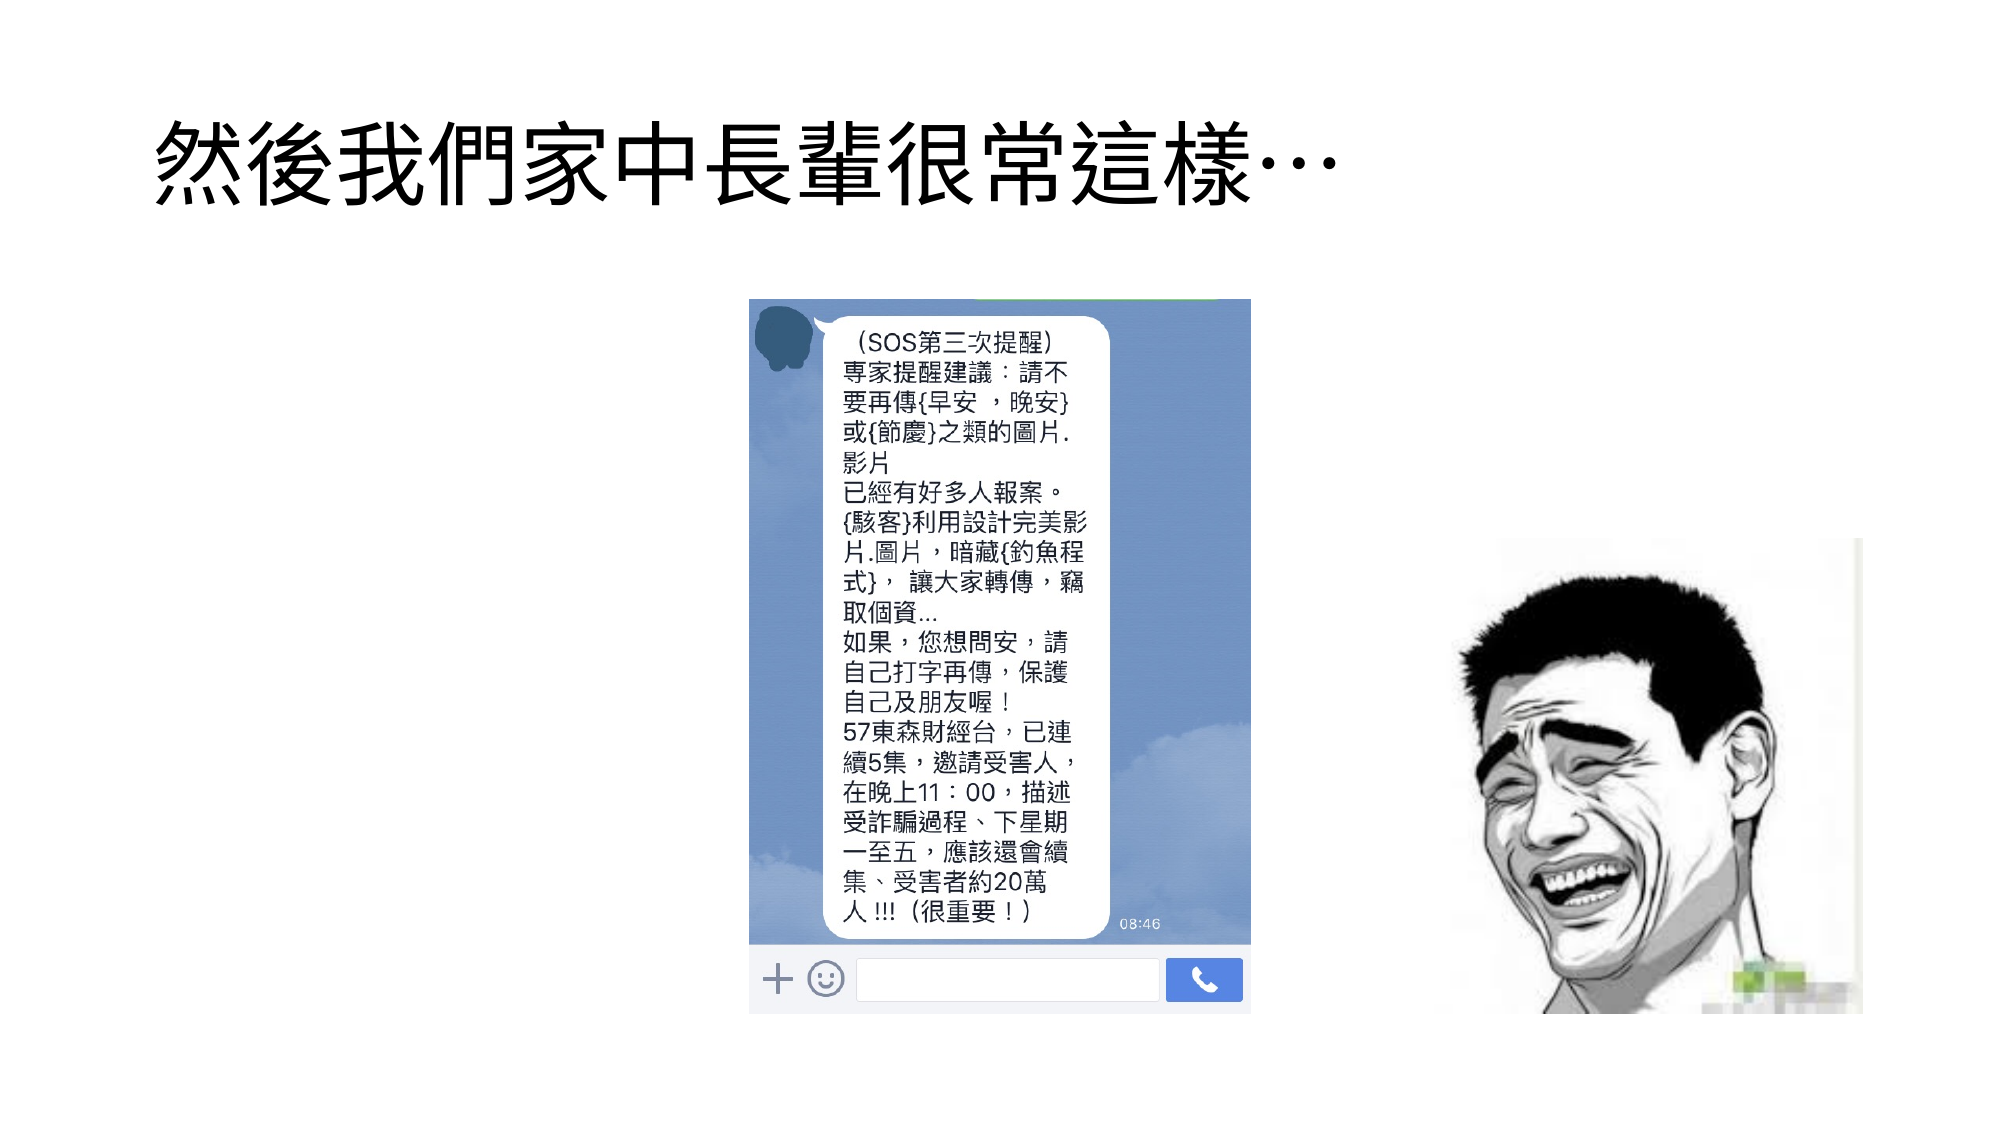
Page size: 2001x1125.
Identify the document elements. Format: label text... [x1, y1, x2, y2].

picture [1401, 538, 1863, 1014]
title 然後我們家中長輩很常這樣… [137, 59, 1863, 278]
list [749, 299, 1251, 1014]
